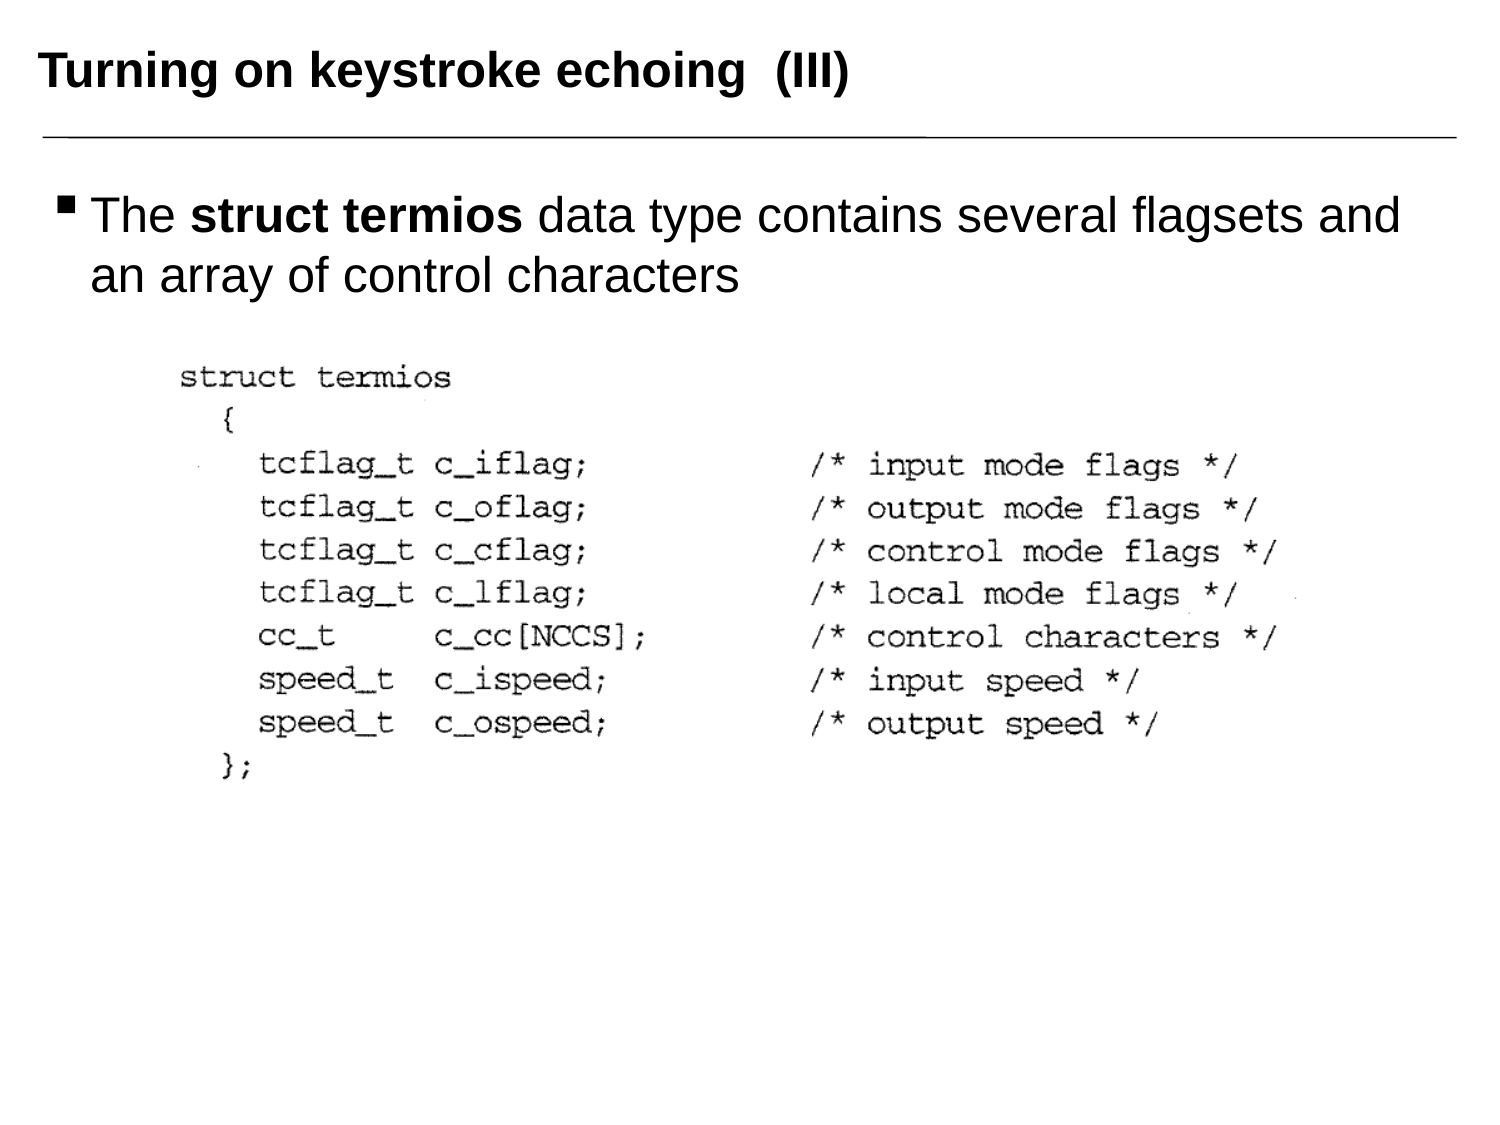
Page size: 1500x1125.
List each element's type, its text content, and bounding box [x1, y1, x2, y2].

list The struct termios data type contains several flagsets and an array of control characters [37, 174, 1450, 1050]
title Turning on keystroke echoing (III) [37, 37, 1450, 113]
picture [168, 362, 1320, 797]
